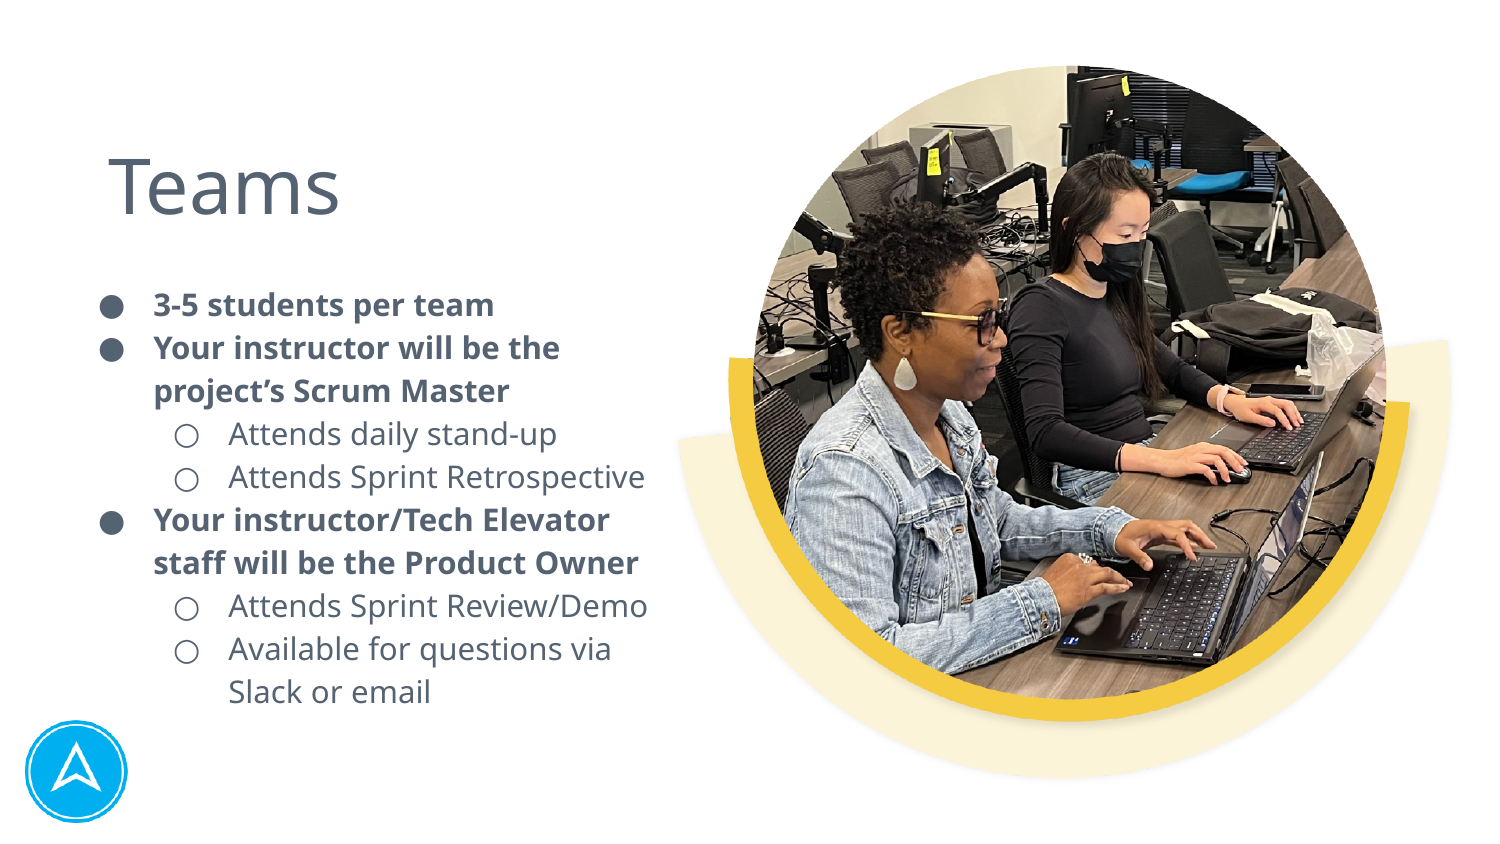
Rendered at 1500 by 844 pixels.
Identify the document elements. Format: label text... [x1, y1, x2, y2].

picture [0, 0, 1500, 844]
text_box 3-5 students per team Your instructor will be the project’s Scrum Master Attends daily stand-up Attends Sprint Retrospective Your instructor/Tech Elevator staff will be the Product Owner Attends Sprint Review/Demo Available for questions via Slack or email [63, 369, 685, 620]
text_box Teams [93, 122, 732, 244]
